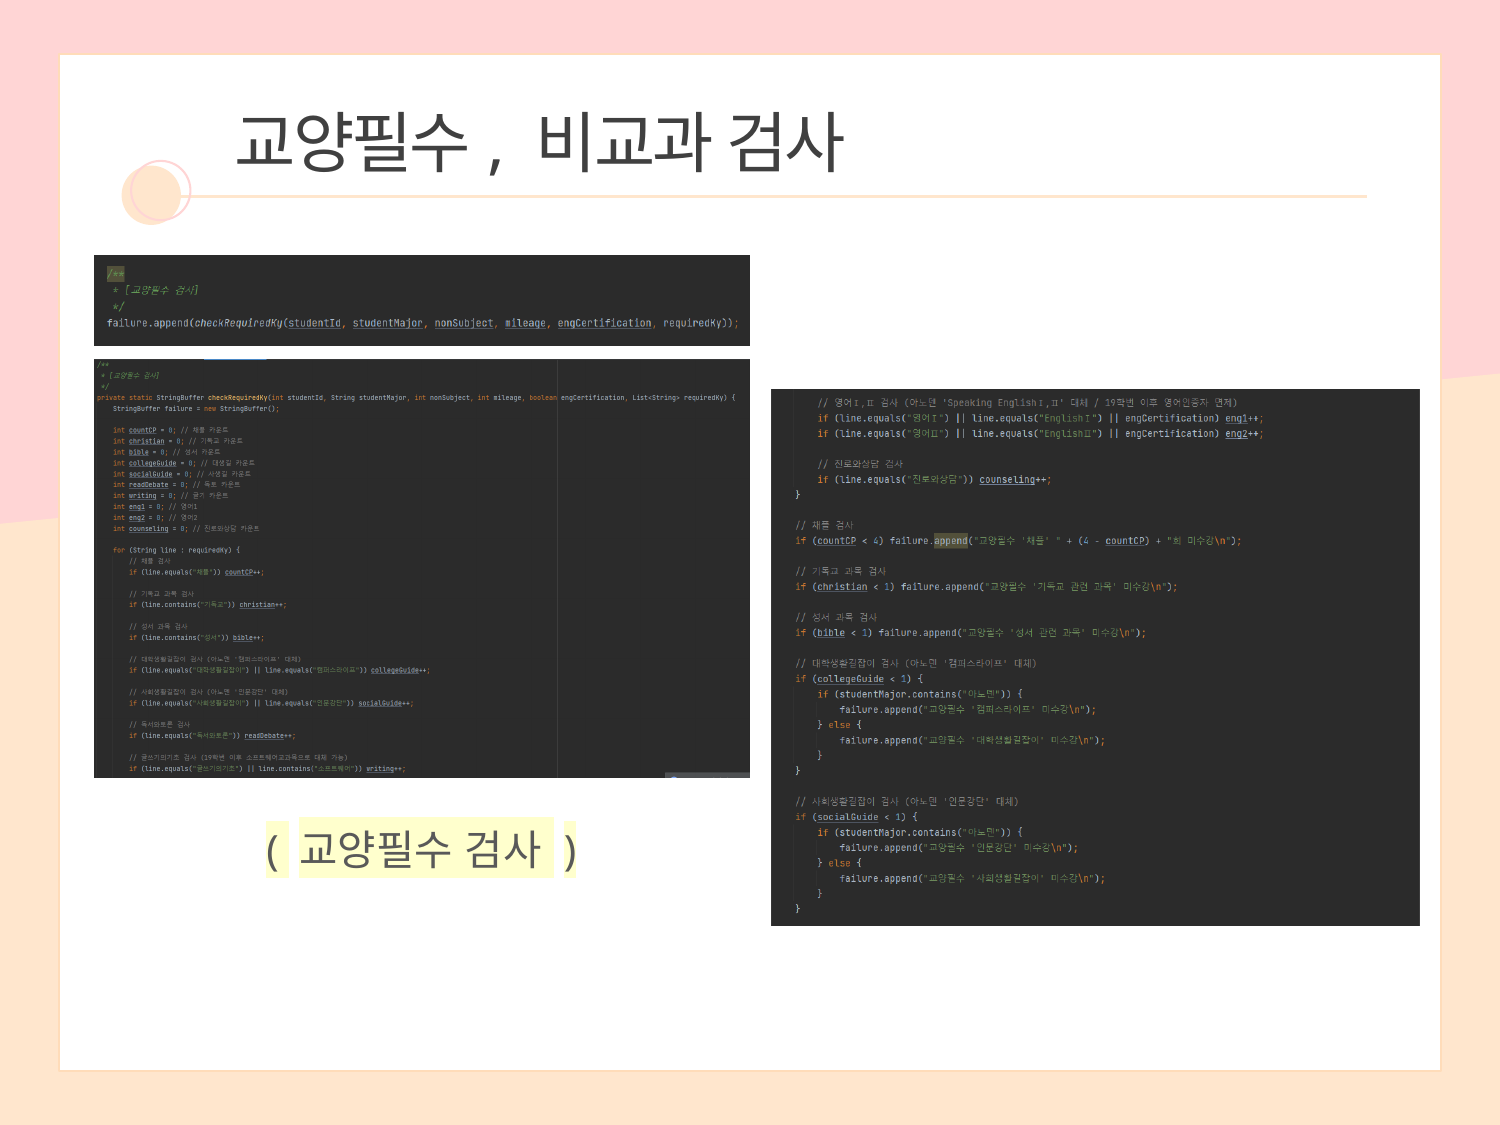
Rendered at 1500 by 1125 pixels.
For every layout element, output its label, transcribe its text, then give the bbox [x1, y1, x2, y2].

picture [770, 389, 1420, 926]
picture [94, 359, 751, 779]
text_box ( 교양필수 검사 ) [251, 791, 593, 882]
picture [94, 255, 751, 346]
text_box 교양필수, 비교과 검사 [220, 93, 862, 189]
